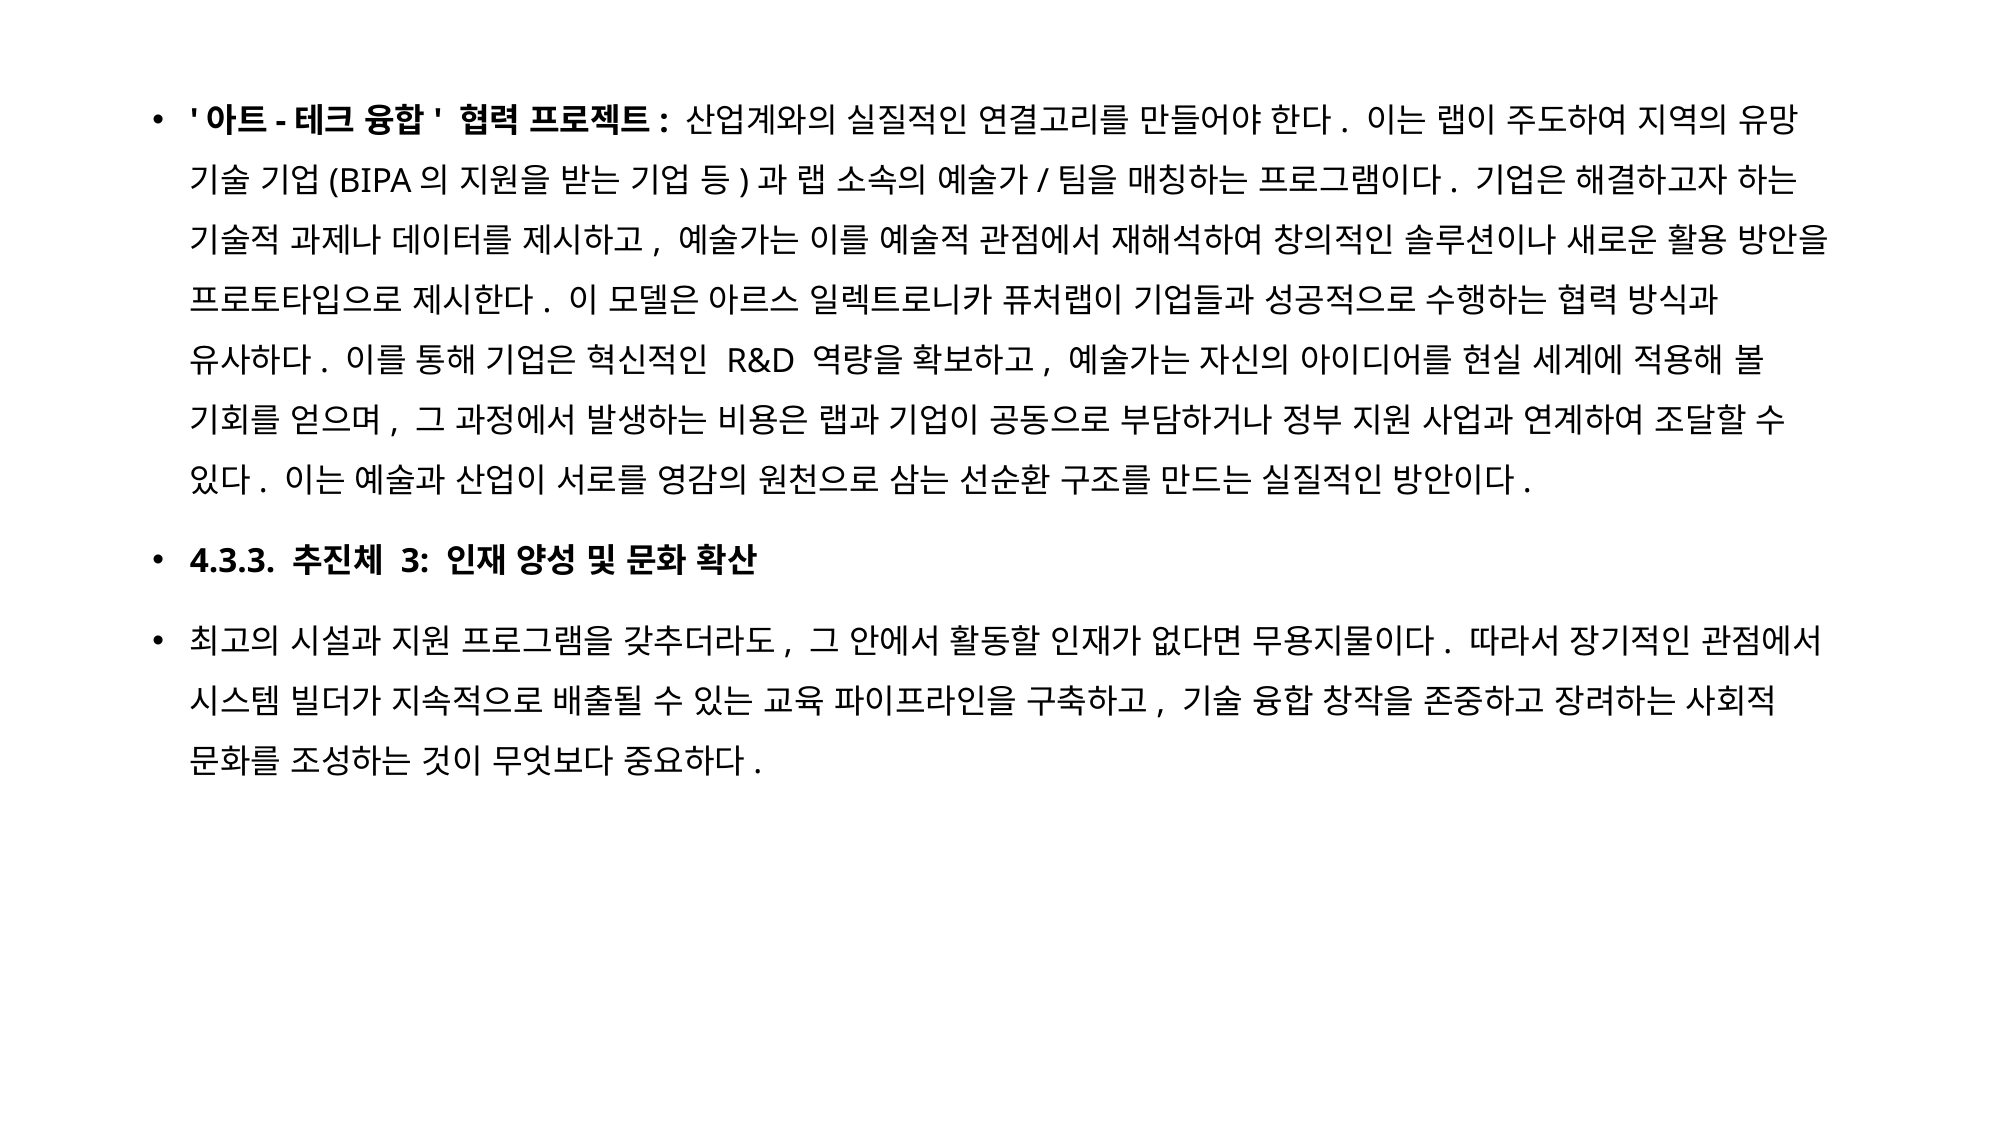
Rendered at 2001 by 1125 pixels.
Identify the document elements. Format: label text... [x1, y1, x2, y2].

list '아트-테크 융합' 협력 프로젝트: 산업계와의 실질적인 연결고리를 만들어야 한다. 이는 랩이 주도하여 지역의 유망 기술 기업(BIPA의 지원을 받는 기업 등)과 랩 소속의 예술가/팀을 매칭하는 프로그램이다. 기업은 해결하고자 하는 기술적 과제나 데이터를 제시하고, 예술가는 이를 예술적 관점에서 재해석하여 창의적인 솔루션이나 새로운 활용 방안을 프로토타입으로 제시한다. 이 모델은 아르스 일렉트로니카 퓨처랩이 기업들과 성공적으로 수행하는 협력 방식과 유사하다. 이를 통해 기업은 혁신적인 R&D 역량을 확보하고, 예술가는 자신의 아이디어를 현실 세계에 적용해 볼 기회를 얻으며, 그 과정에서 발생하는 비용은 랩과 기업이 공동으로 부담하거나 정부 지원 사업과 연계하여 조달할 수 있다. 이는 예술과 산업이 서로를 영감의 원천으로 삼는 선순환 구조를 만드는 실질적인 방안이다. 4.3.3. 추진체 3: 인재 양성 및 문화 확산 최고의 시설과 지원 프로그램을 갖추더라도, 그 안에서 활동할 인재가 없다면 무용지물이다. 따라서 장기적인 관점에서 시스템 빌더가 지속적으로 배출될 수 있는 교육 파이프라인을 구축하고, 기술 융합 창작을 존중하고 장려하는 사회적 문화를 조성하는 것이 무엇보다 중요하다. [137, 72, 1863, 1091]
